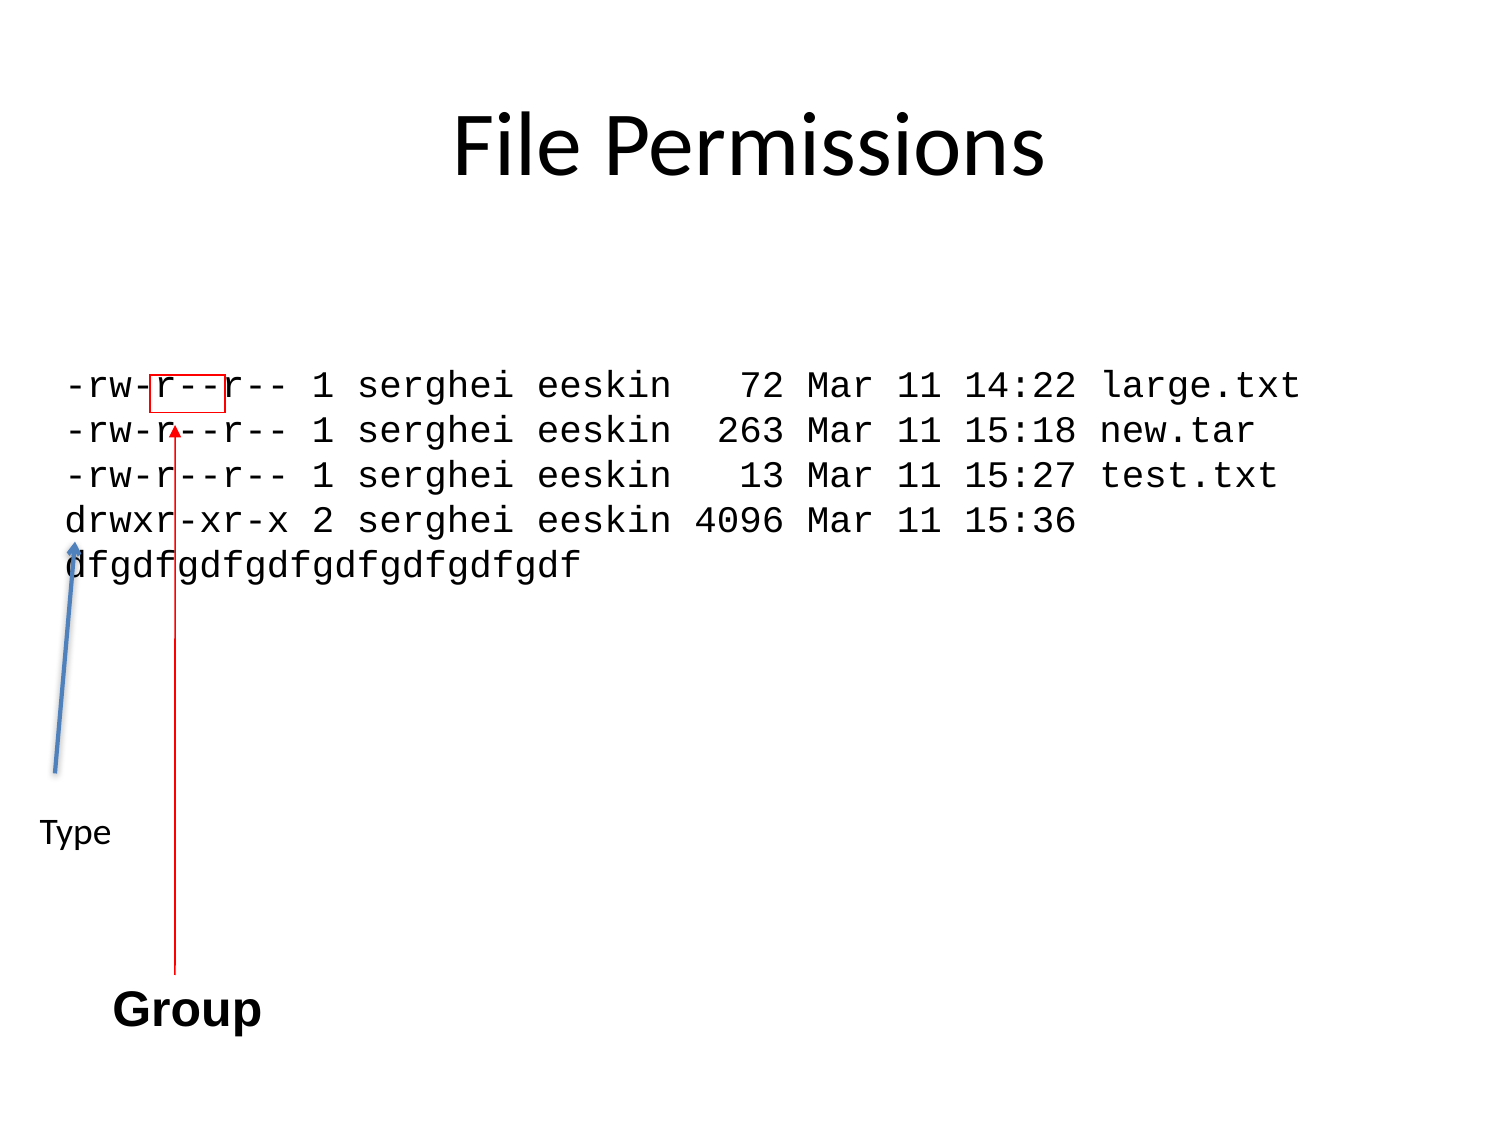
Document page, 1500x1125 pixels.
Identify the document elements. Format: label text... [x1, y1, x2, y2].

title File Permissions [75, 45, 1425, 233]
text_box -rw-r--r-- 1 serghei eeskin 72 Mar 11 14:22 large.txt -rw-r--r-- 1 serghei eeskin 263 Mar 11 15:18 new.tar -rw-r--r-- 1 serghei eeskin 13 Mar 11 15:27 test.txt drwxr-xr-x 2 serghei eeskin 4096 Mar 11 15:36 dfgdfgdfgdfgdfgdfgdfgdf [49, 352, 1448, 638]
text_box Type [24, 799, 127, 860]
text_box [54, 541, 76, 774]
text_box Group [97, 968, 278, 1044]
